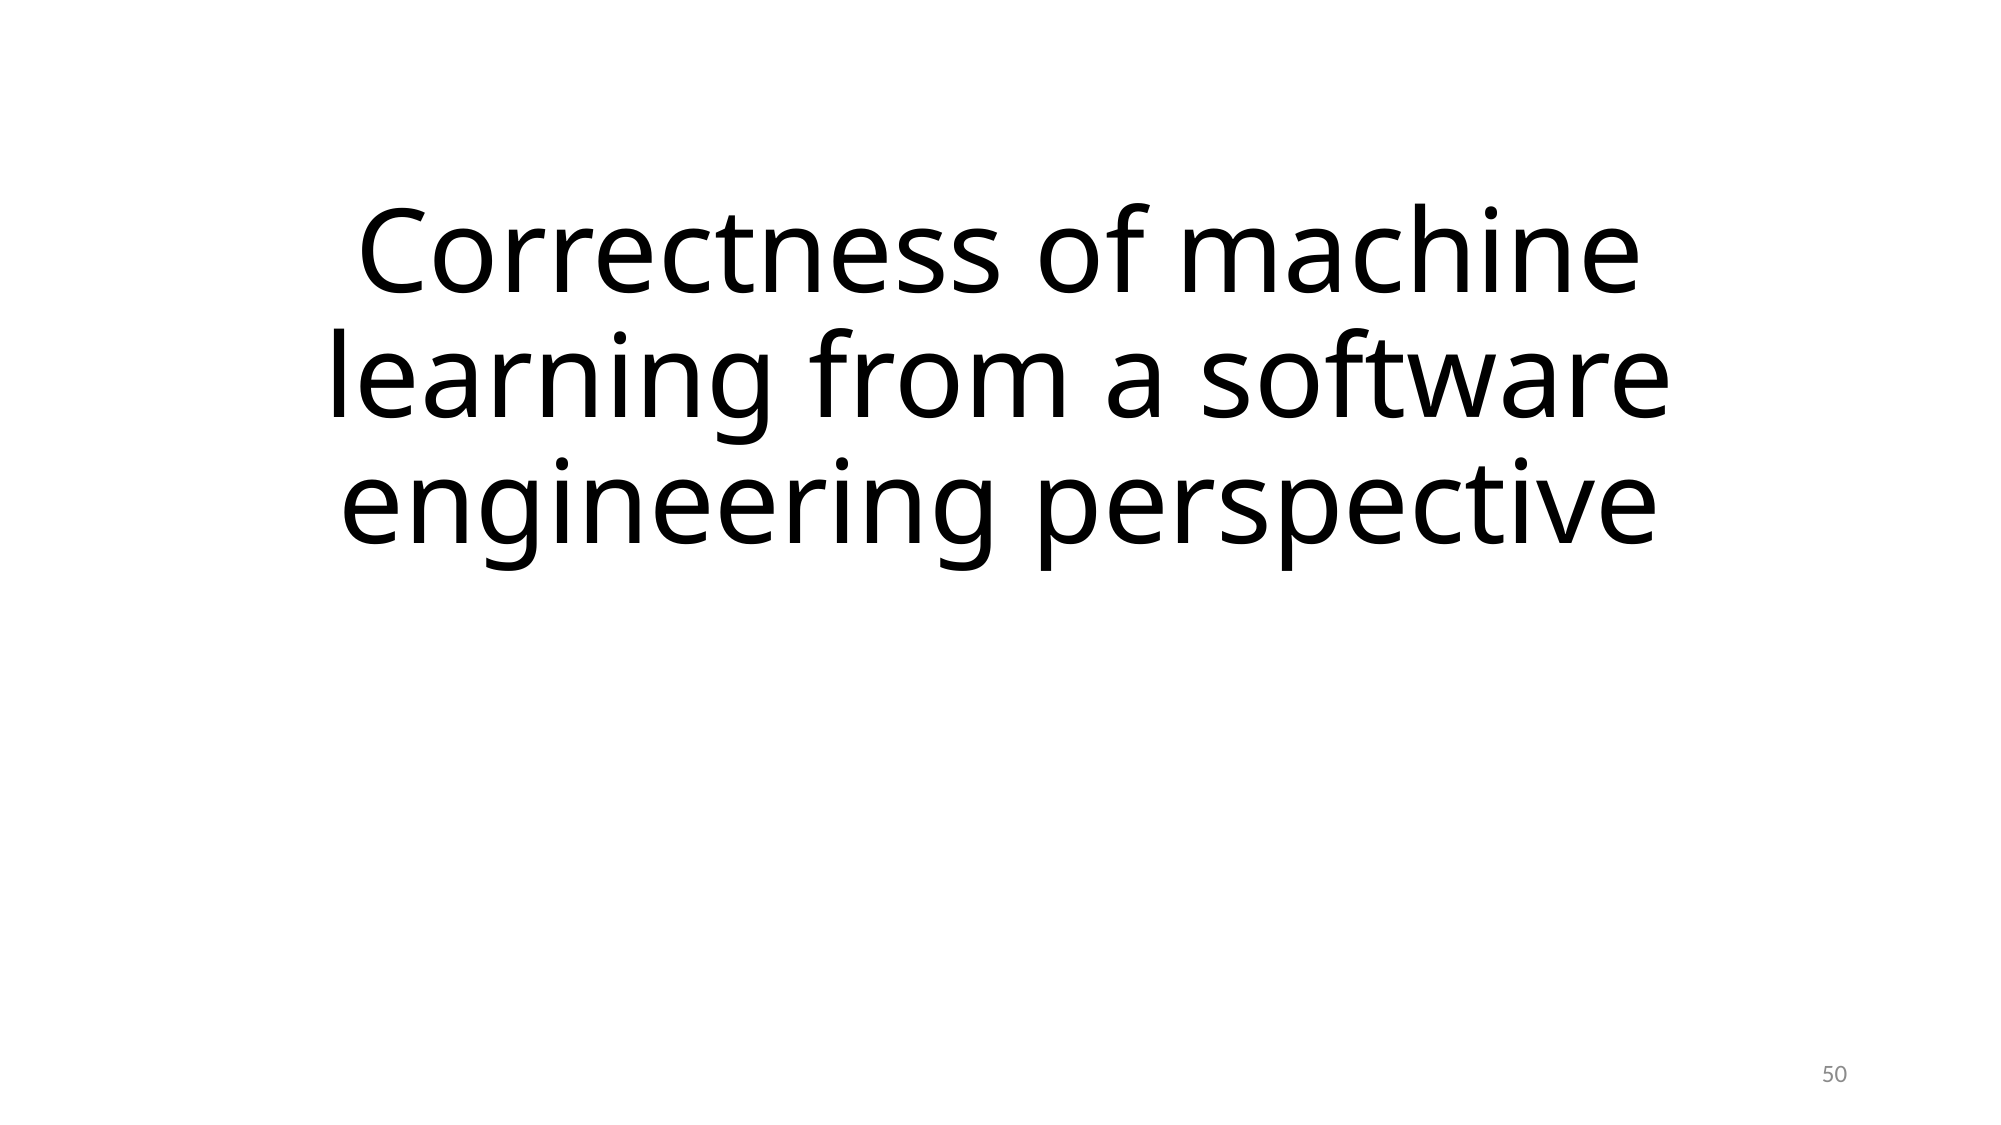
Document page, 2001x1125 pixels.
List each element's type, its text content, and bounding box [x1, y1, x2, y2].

slide_number 50 [1412, 1042, 1863, 1103]
title Correctness of machine learning from a software engineering perspective [249, 184, 1750, 576]
